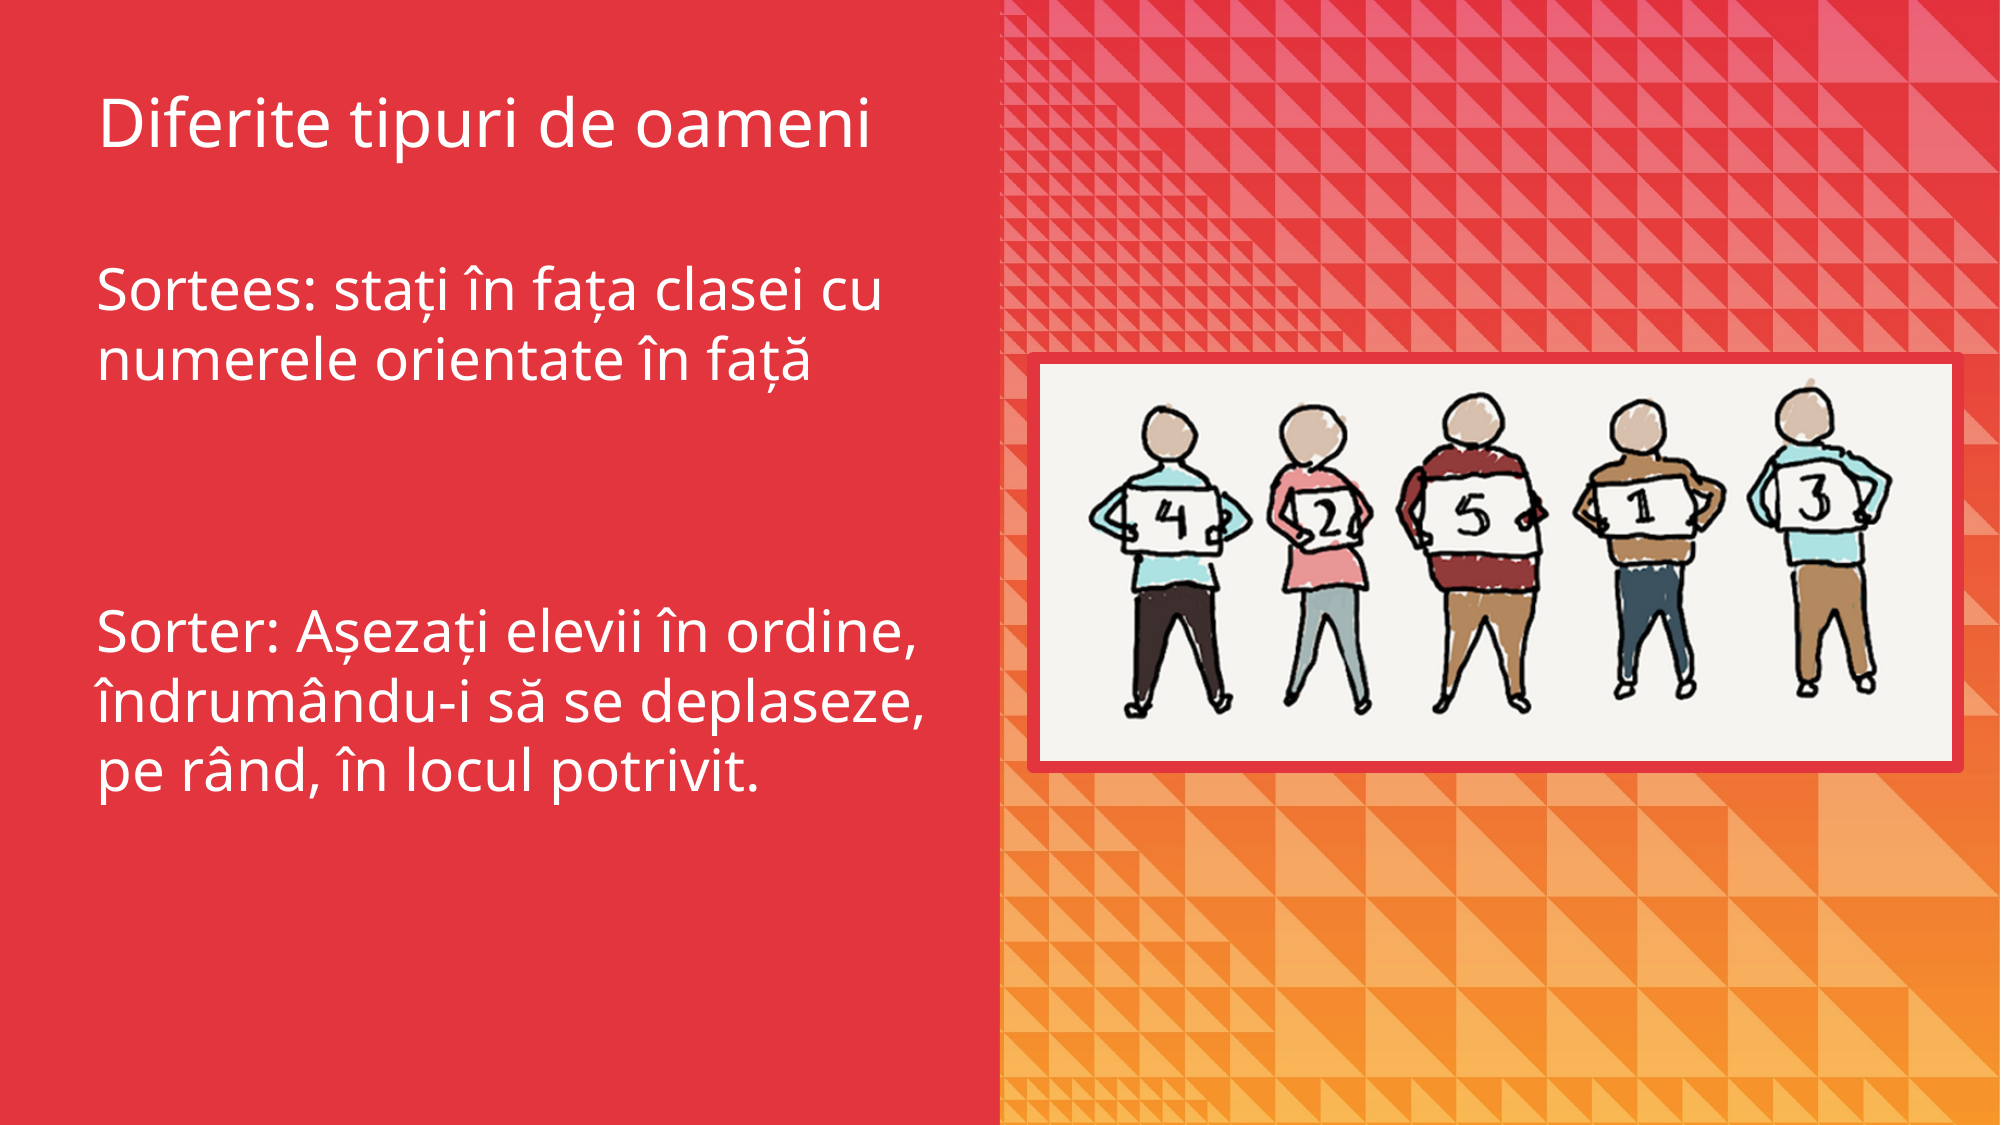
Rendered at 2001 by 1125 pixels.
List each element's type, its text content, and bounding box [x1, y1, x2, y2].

title Diferite tipuri de oameni [82, 80, 907, 170]
picture [999, 0, 2000, 1125]
list Sortees: stați în fața clasei cu numerele orientate în față Sorter: Așezați elevii în ordine, îndrumându-i să se deplaseze, pe rând, în locul potrivit. [81, 244, 994, 1039]
